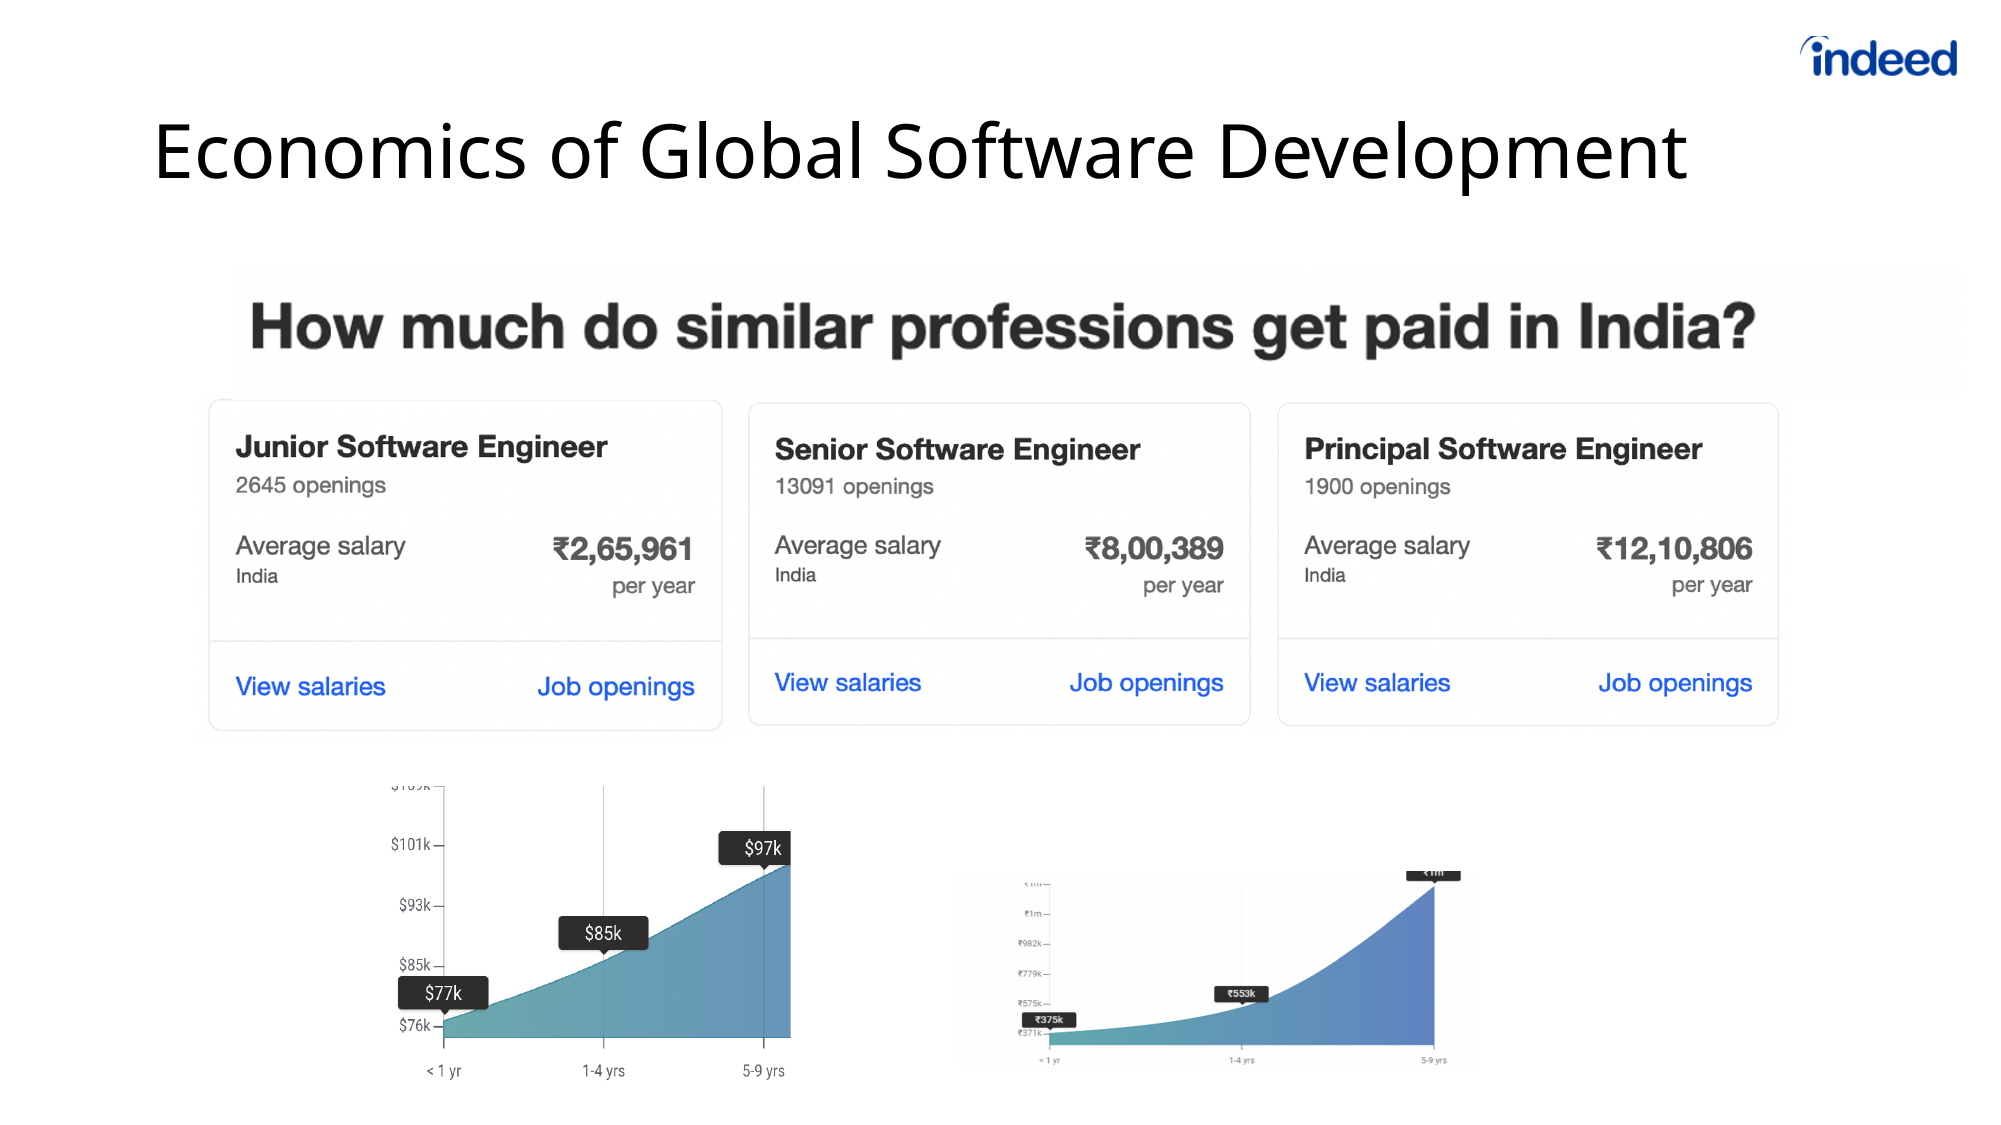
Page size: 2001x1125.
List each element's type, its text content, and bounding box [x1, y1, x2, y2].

picture [1773, 35, 1980, 111]
picture [958, 871, 1478, 1070]
picture [358, 785, 791, 1097]
picture [193, 266, 1964, 743]
title Economics of Global Software Development [137, 92, 1892, 215]
